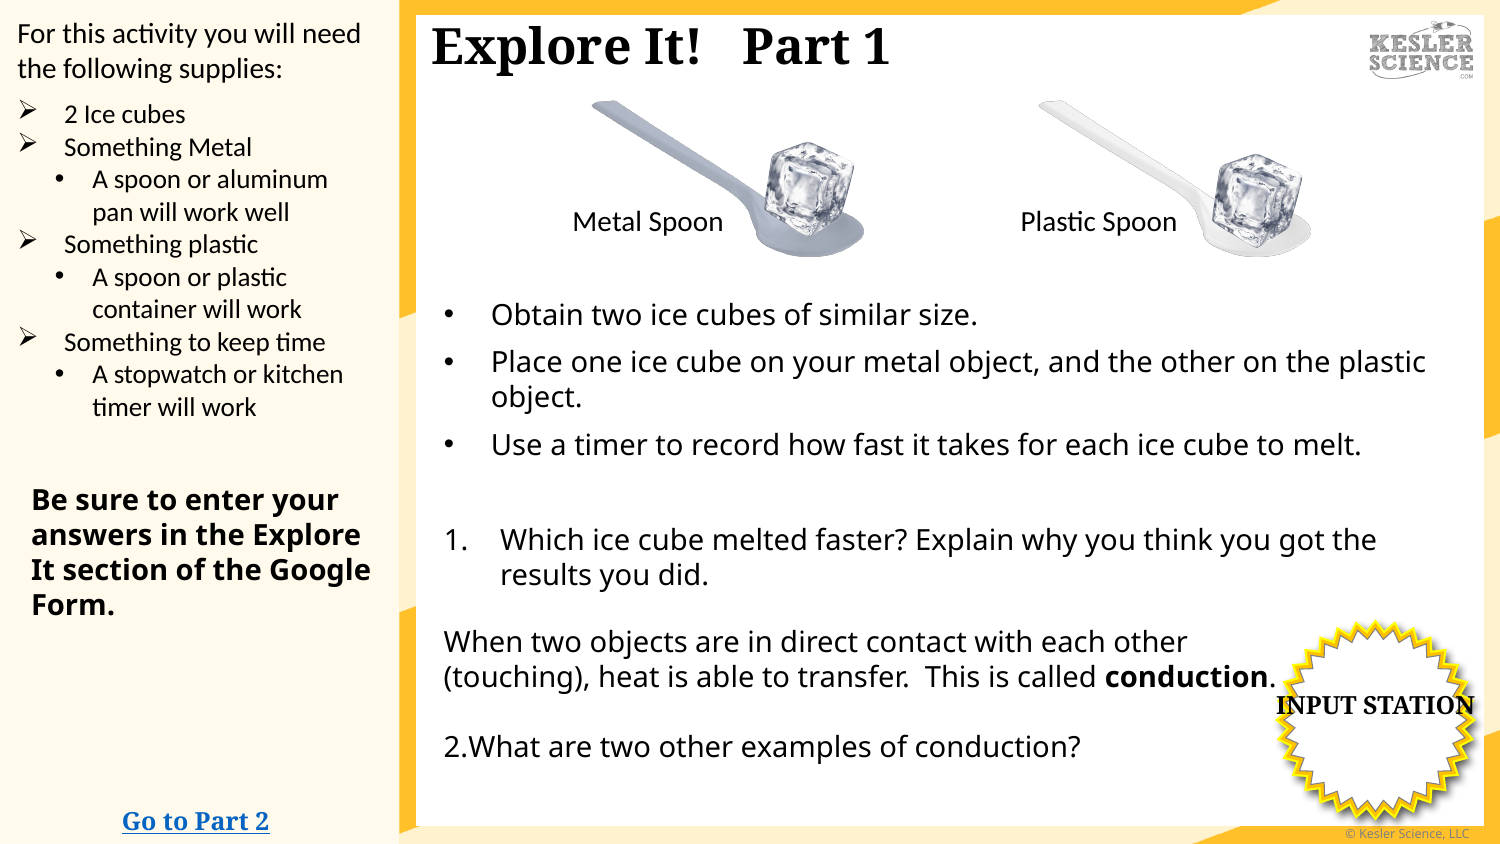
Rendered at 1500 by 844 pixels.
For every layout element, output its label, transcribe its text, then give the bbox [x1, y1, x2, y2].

text_box Go to Part 2 [34, 798, 358, 844]
picture [400, 0, 1500, 844]
